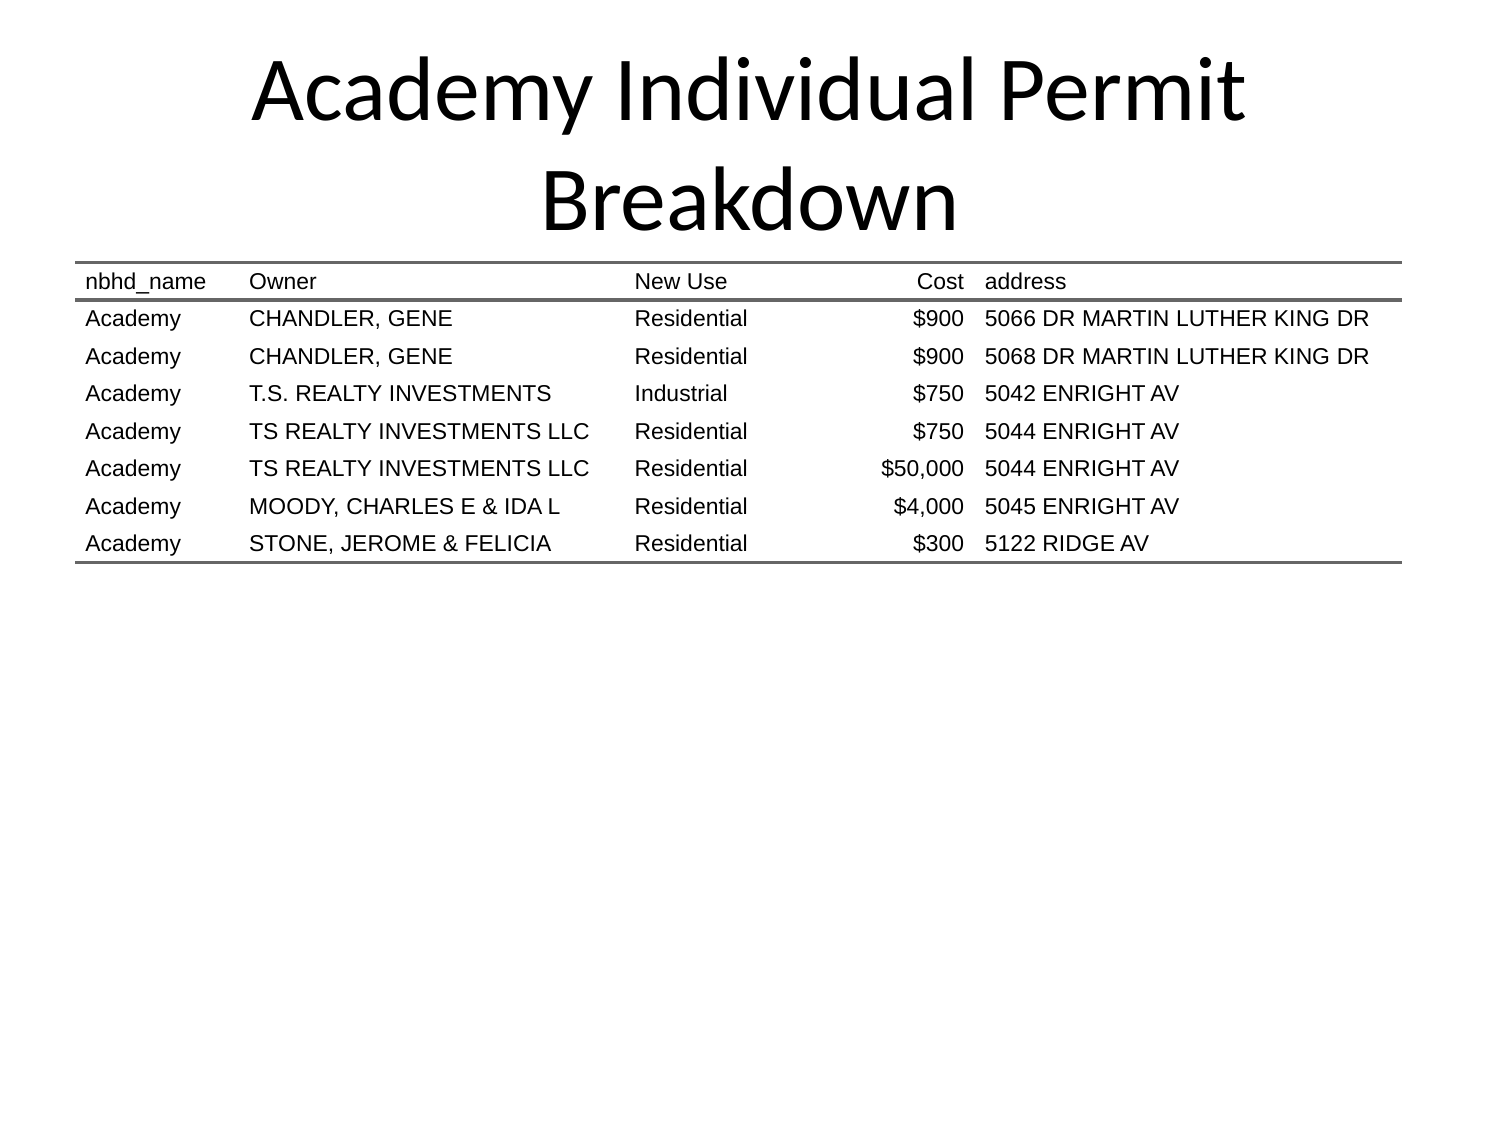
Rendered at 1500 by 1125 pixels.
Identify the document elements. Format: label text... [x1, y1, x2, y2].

table_cell Academy [75, 375, 239, 413]
table_cell 5044 ENRIGHT AV [975, 413, 1402, 450]
table_cell CHANDLER, GENE [239, 338, 624, 375]
table_cell Residential [624, 488, 780, 525]
table_cell $750 [780, 413, 975, 450]
table_cell T.S. REALTY INVESTMENTS [239, 375, 624, 413]
table_header address [975, 264, 1402, 298]
table_cell Academy [75, 413, 239, 450]
table_cell TS REALTY INVESTMENTS LLC [239, 450, 624, 488]
table_cell 5068 DR MARTIN LUTHER KING DR [975, 338, 1402, 375]
table_header Cost [780, 264, 975, 298]
table_cell Residential [624, 413, 780, 450]
table_cell Residential [624, 450, 780, 488]
table_cell Academy [75, 488, 239, 525]
table_cell Academy [75, 450, 239, 488]
table_cell Academy [75, 338, 239, 375]
table_cell 5042 ENRIGHT AV [975, 375, 1402, 413]
table_cell CHANDLER, GENE [239, 302, 624, 338]
table_cell 5066 DR MARTIN LUTHER KING DR [975, 302, 1402, 338]
table_cell $50,000 [780, 450, 975, 488]
table_cell Residential [624, 525, 780, 561]
table_cell Industrial [624, 375, 780, 413]
table_cell 5122 RIDGE AV [975, 525, 1402, 561]
table_header New Use [624, 264, 780, 298]
table_cell $300 [780, 525, 975, 561]
table_cell $750 [780, 375, 975, 413]
table_cell MOODY, CHARLES E & IDA L [239, 488, 624, 525]
table_header Owner [239, 264, 624, 298]
table_cell $900 [780, 338, 975, 375]
table_cell Academy [75, 525, 239, 561]
table_cell STONE, JEROME & FELICIA [239, 525, 624, 561]
table_cell $4,000 [780, 488, 975, 525]
table_cell $900 [780, 302, 975, 338]
table_cell Academy [75, 302, 239, 338]
table_cell Residential [624, 338, 780, 375]
table_cell Residential [624, 302, 780, 338]
table_cell TS REALTY INVESTMENTS LLC [239, 413, 624, 450]
table_cell 5044 ENRIGHT AV [975, 450, 1402, 488]
title Academy Individual Permit Breakdown [75, 45, 1425, 233]
table_header nbhd_name [75, 264, 239, 298]
table_cell 5045 ENRIGHT AV [975, 488, 1402, 525]
